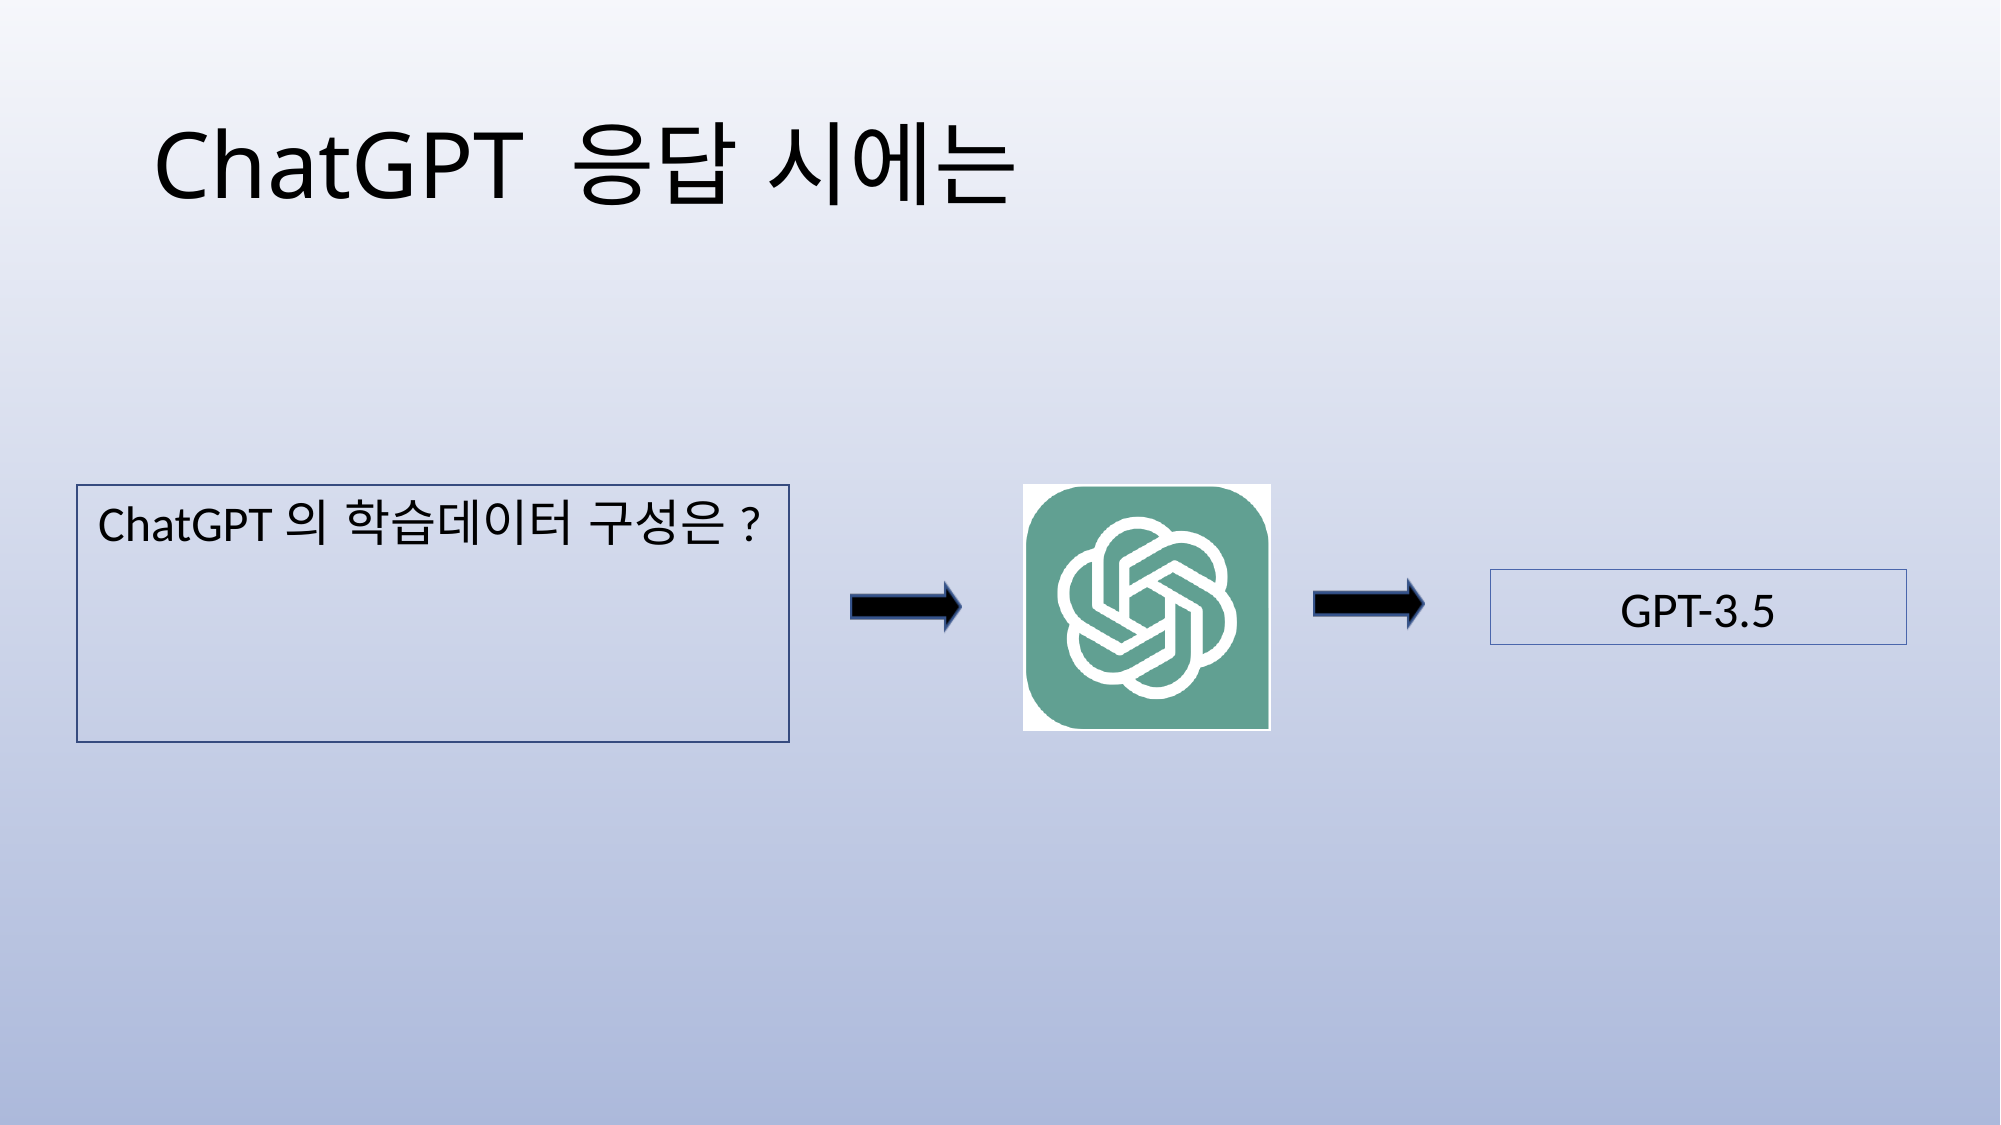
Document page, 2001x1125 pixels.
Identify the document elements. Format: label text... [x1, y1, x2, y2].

title ChatGPT 응답 시에는 [137, 59, 1863, 278]
text_box ChatGPT의 학습데이터 구성은? [83, 484, 777, 560]
picture [1023, 484, 1271, 731]
text_box [76, 484, 790, 743]
picture [850, 580, 962, 634]
text_box GPT-3.5 [1490, 569, 1907, 645]
picture [1313, 577, 1425, 631]
